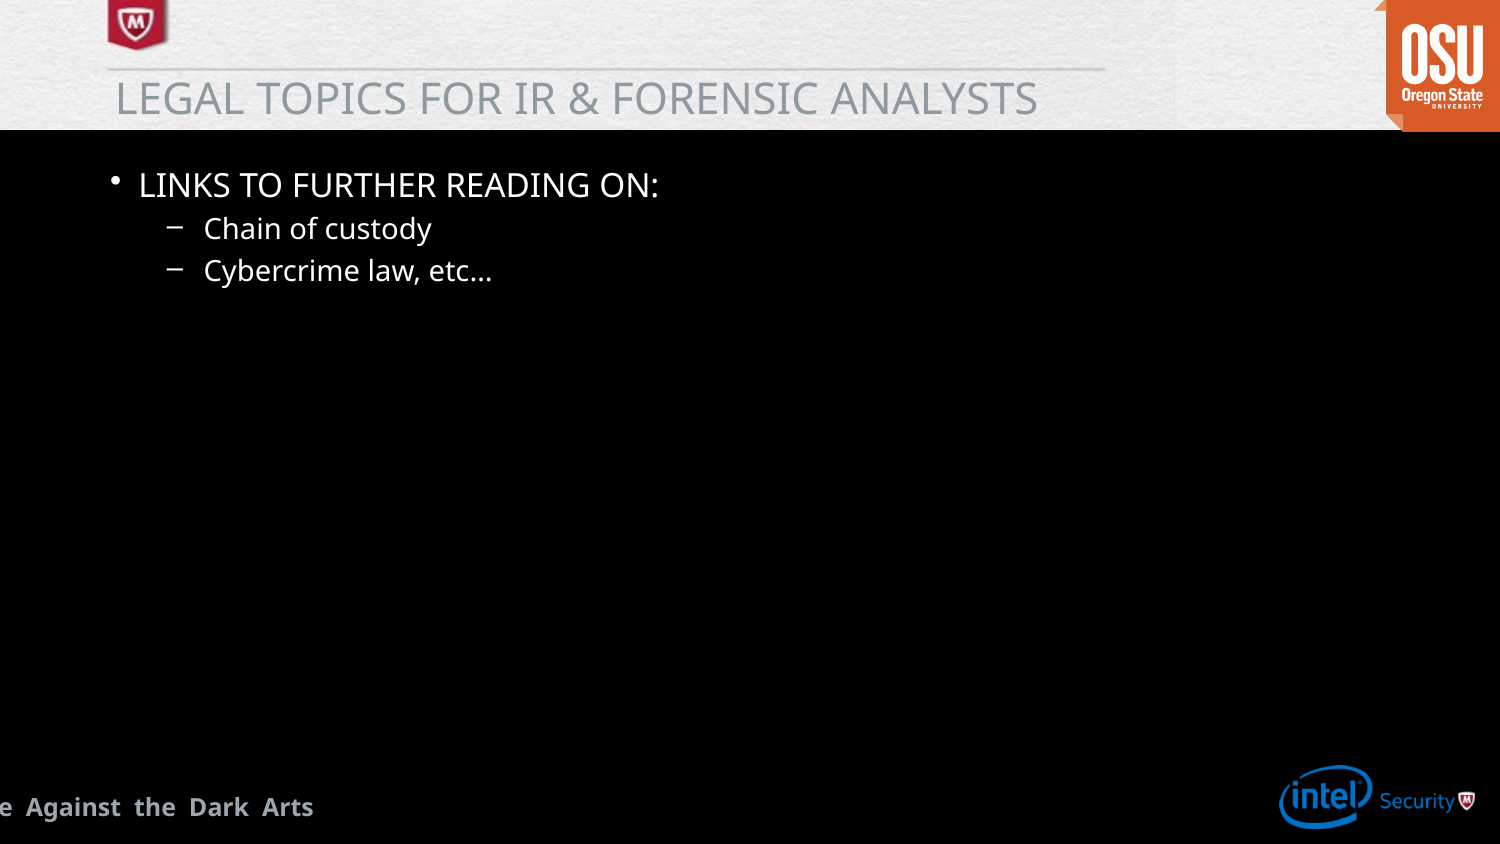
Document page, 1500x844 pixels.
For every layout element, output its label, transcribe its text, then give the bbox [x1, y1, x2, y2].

picture [0, 0, 1500, 132]
list LINKS TO FURTHER READING ON: Chain of custody Cybercrime law, etc… [94, 159, 1256, 773]
title LEGAL TOPICS FOR IR & FORENSIC ANALYSTS [99, 53, 1176, 148]
picture [1279, 765, 1475, 829]
